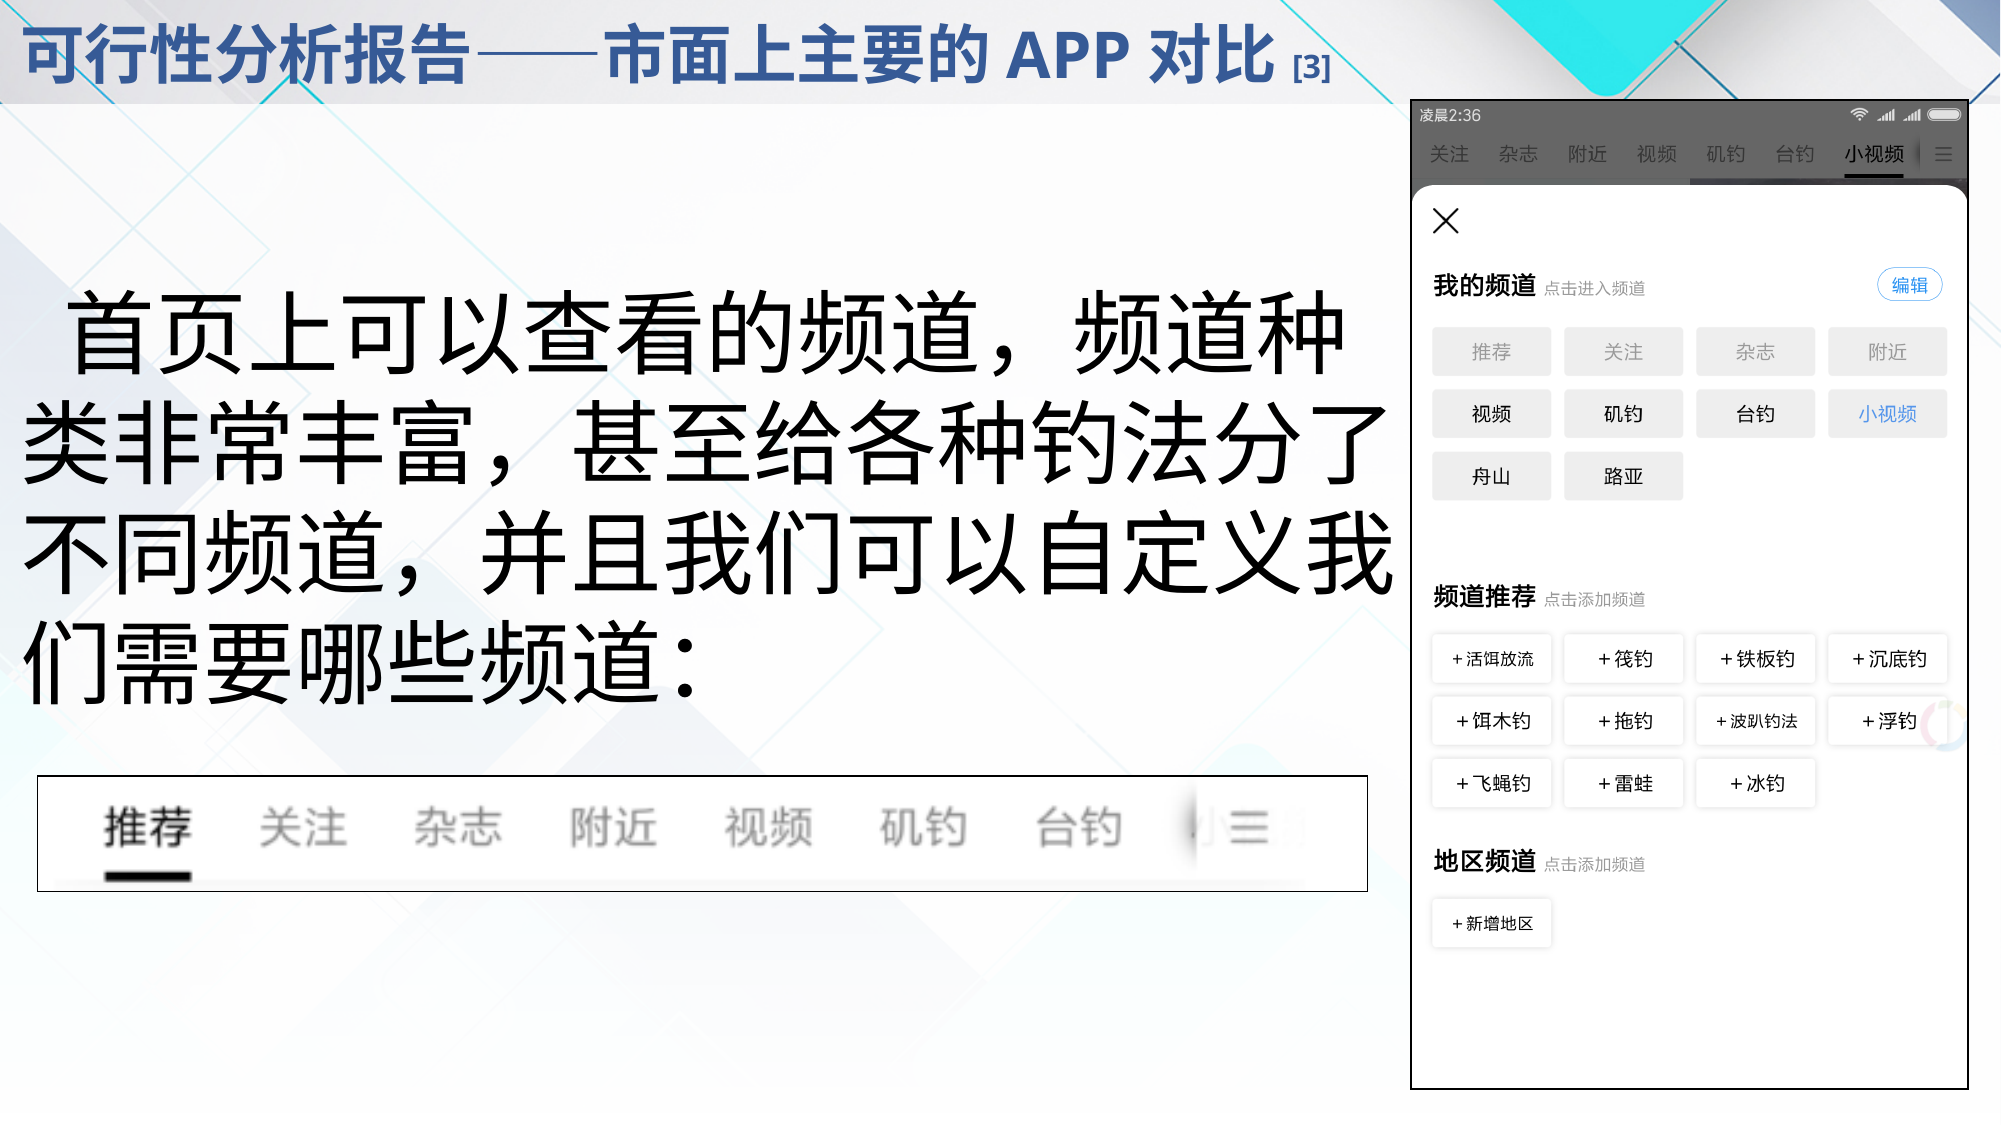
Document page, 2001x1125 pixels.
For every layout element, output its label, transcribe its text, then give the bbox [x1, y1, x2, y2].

title 可行性分析报告——市面上主要的APP对比[3] [5, 15, 1730, 101]
picture [0, 0, 2001, 1125]
picture [1411, 100, 1968, 1089]
text_box 首页上可以查看的频道，频道种类非常丰富，甚至给各种钓法分了不同频道，并且我们可以自定义我们需要哪些频道： [4, 268, 1410, 723]
picture [37, 776, 1367, 891]
